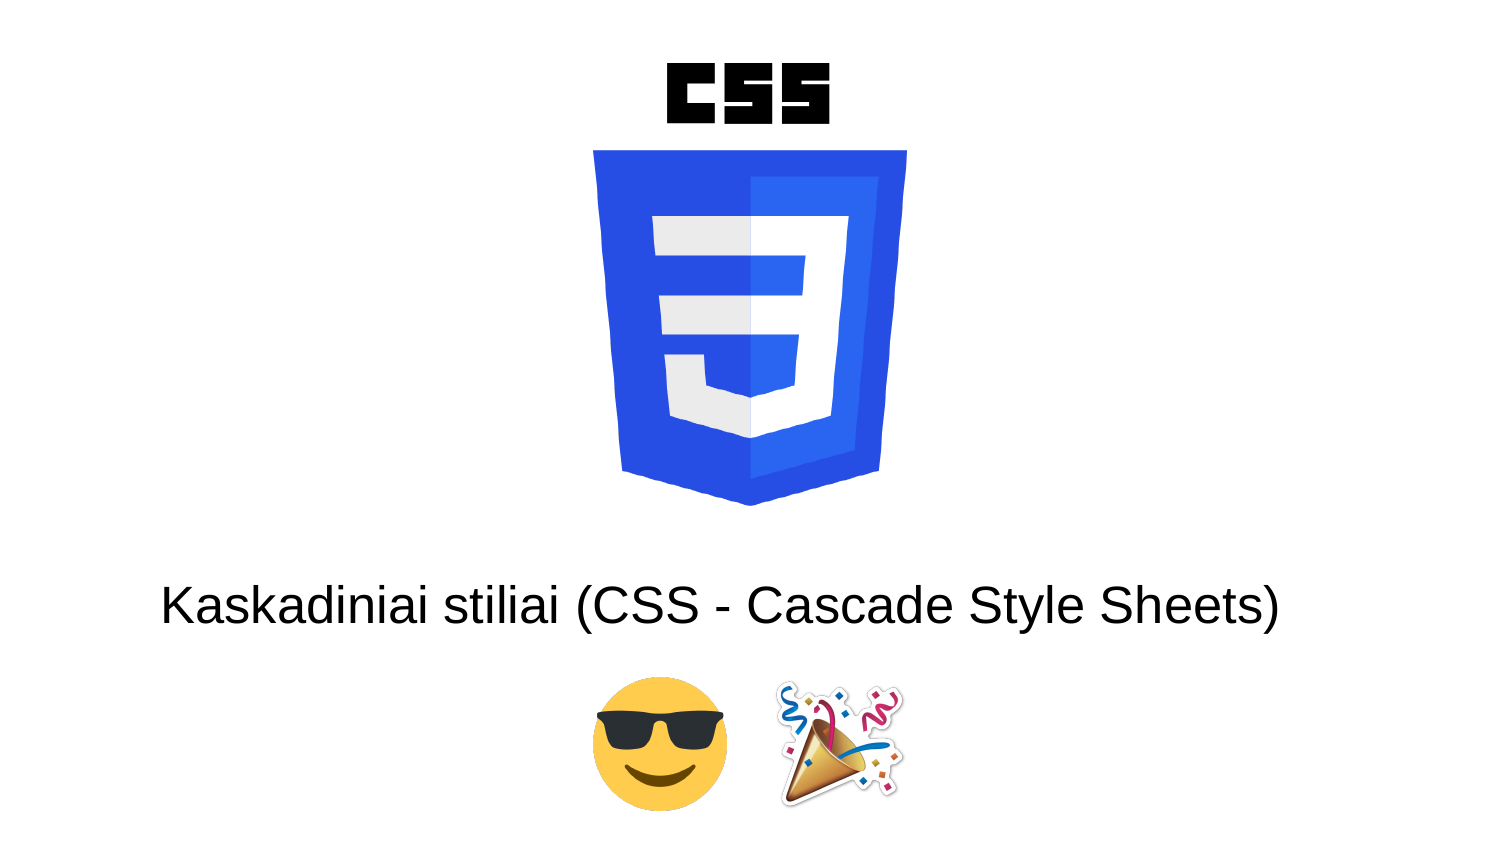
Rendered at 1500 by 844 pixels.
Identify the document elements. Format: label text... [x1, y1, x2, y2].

title Kaskadiniai stiliai (CSS - Cascade Style Sheets) [145, 555, 1355, 650]
picture [773, 678, 908, 810]
picture [592, 62, 908, 507]
picture [592, 677, 727, 812]
